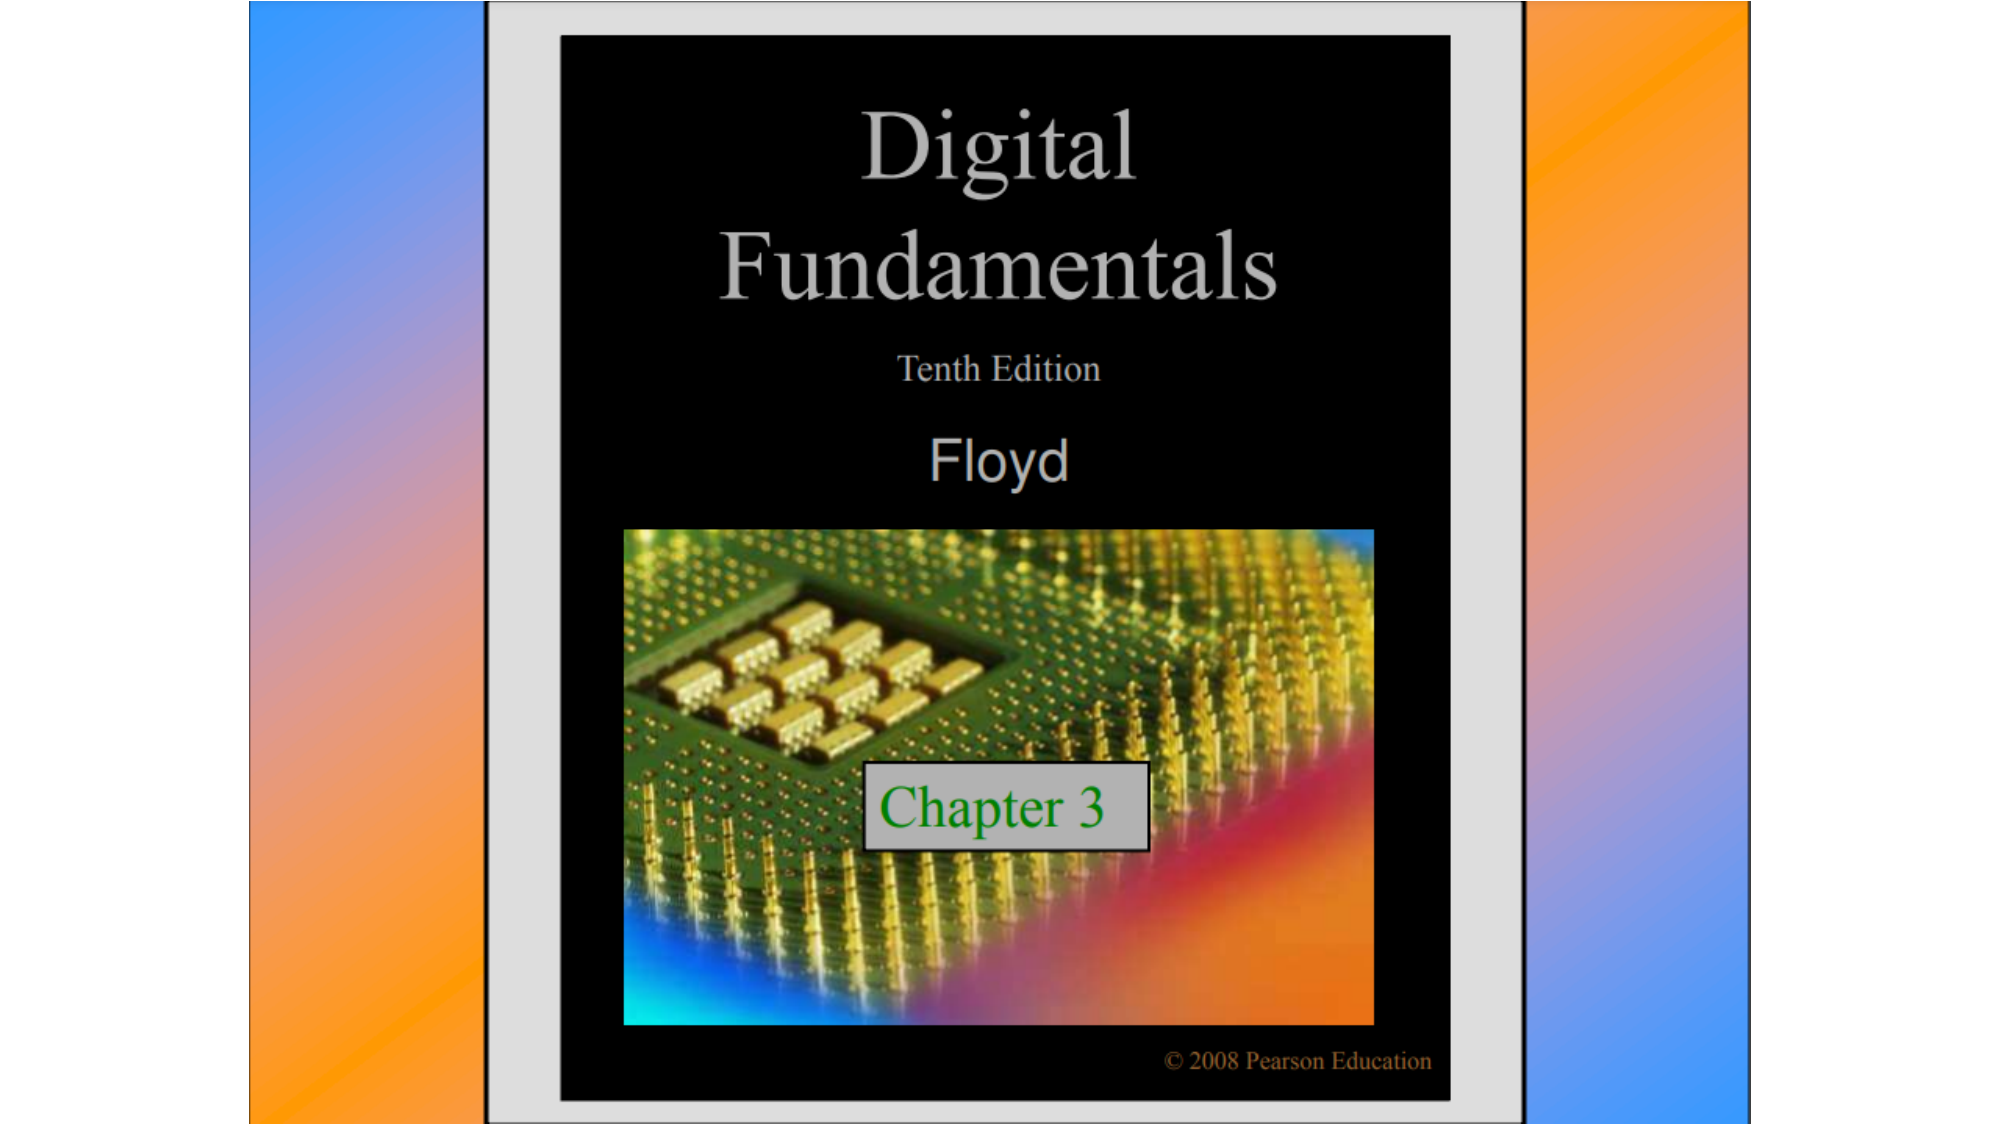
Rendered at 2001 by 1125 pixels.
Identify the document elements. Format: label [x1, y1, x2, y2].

picture [249, 1, 1751, 1124]
